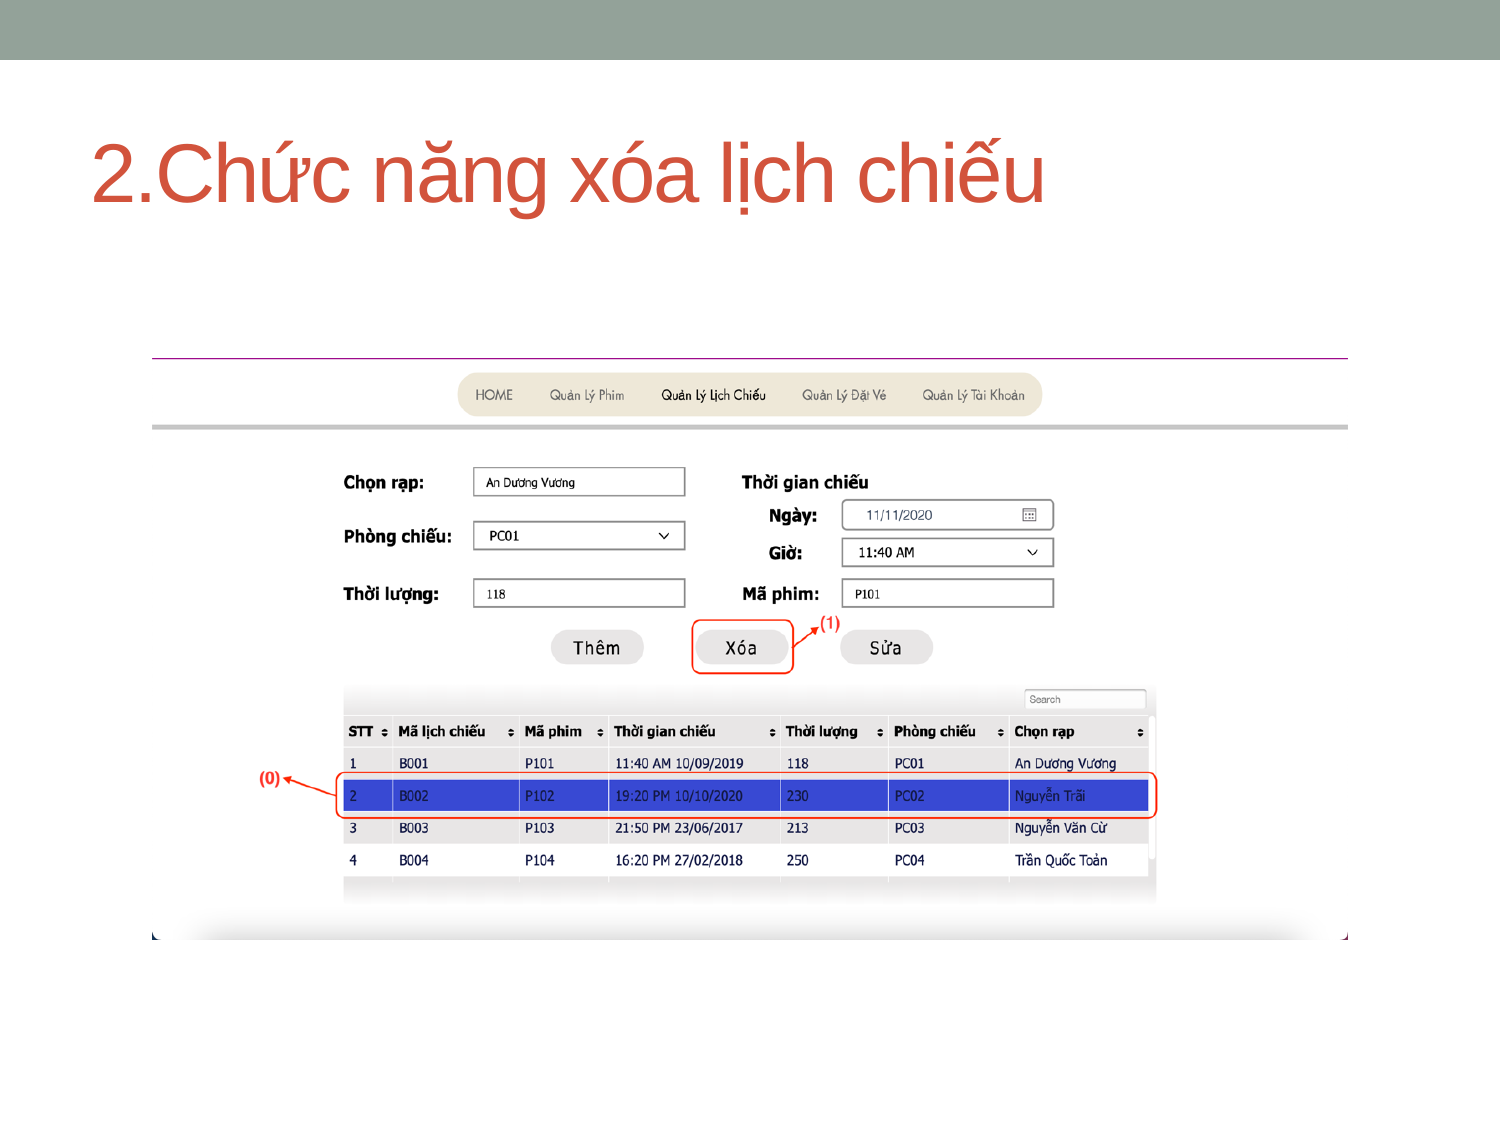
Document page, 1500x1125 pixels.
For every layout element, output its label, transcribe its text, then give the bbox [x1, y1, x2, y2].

title 2.Chức năng xóa lịch chiếu [75, 87, 1425, 250]
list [152, 358, 1348, 940]
